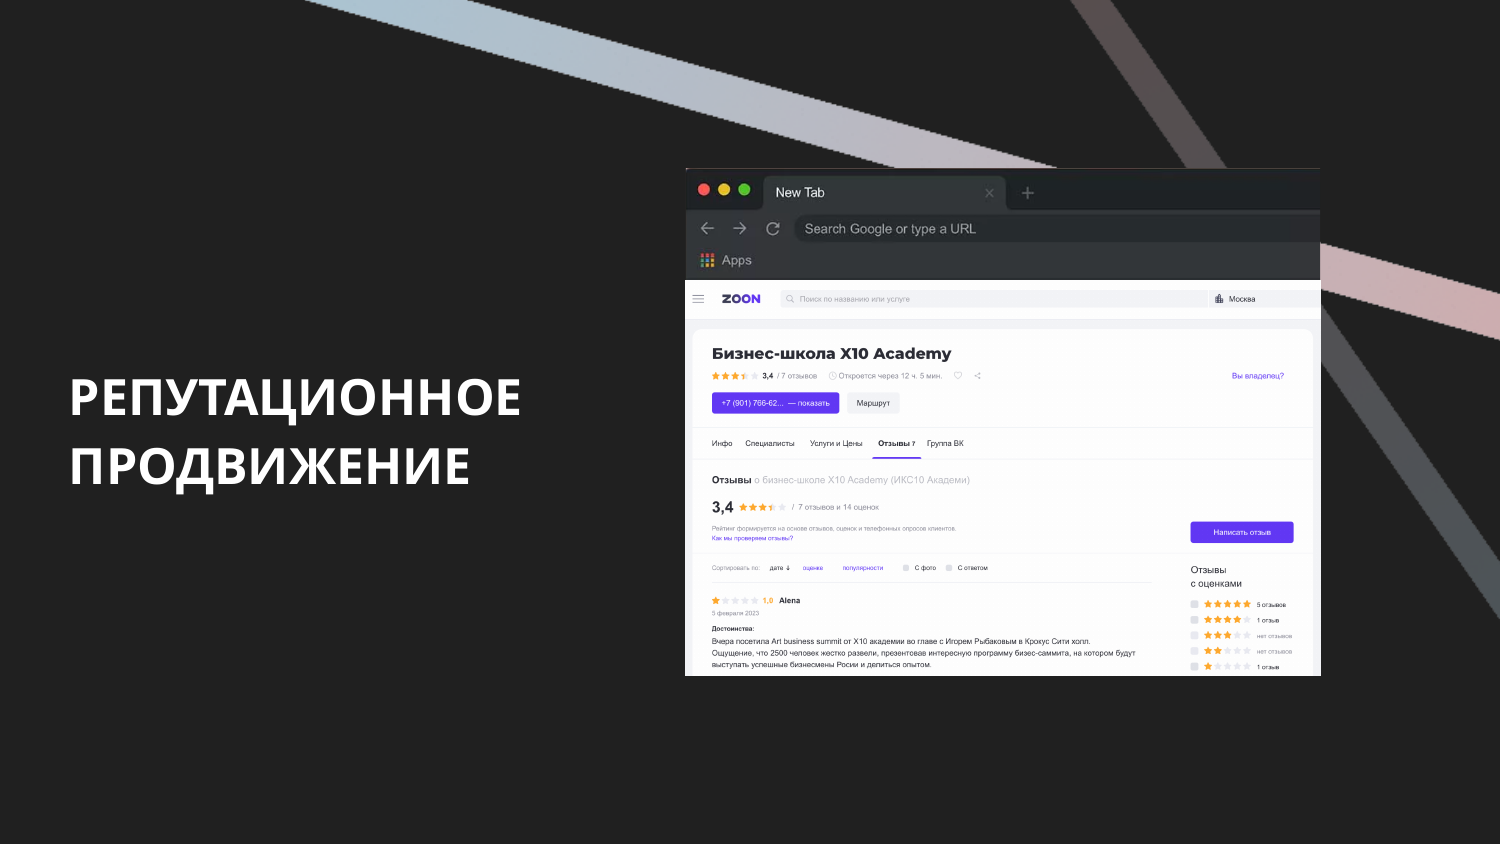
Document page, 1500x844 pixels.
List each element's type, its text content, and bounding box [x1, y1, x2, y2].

text_box РЕПУТАЦИОННОЕ ПРОДВИЖЕНИЕ [53, 341, 679, 510]
picture [263, 0, 1500, 676]
